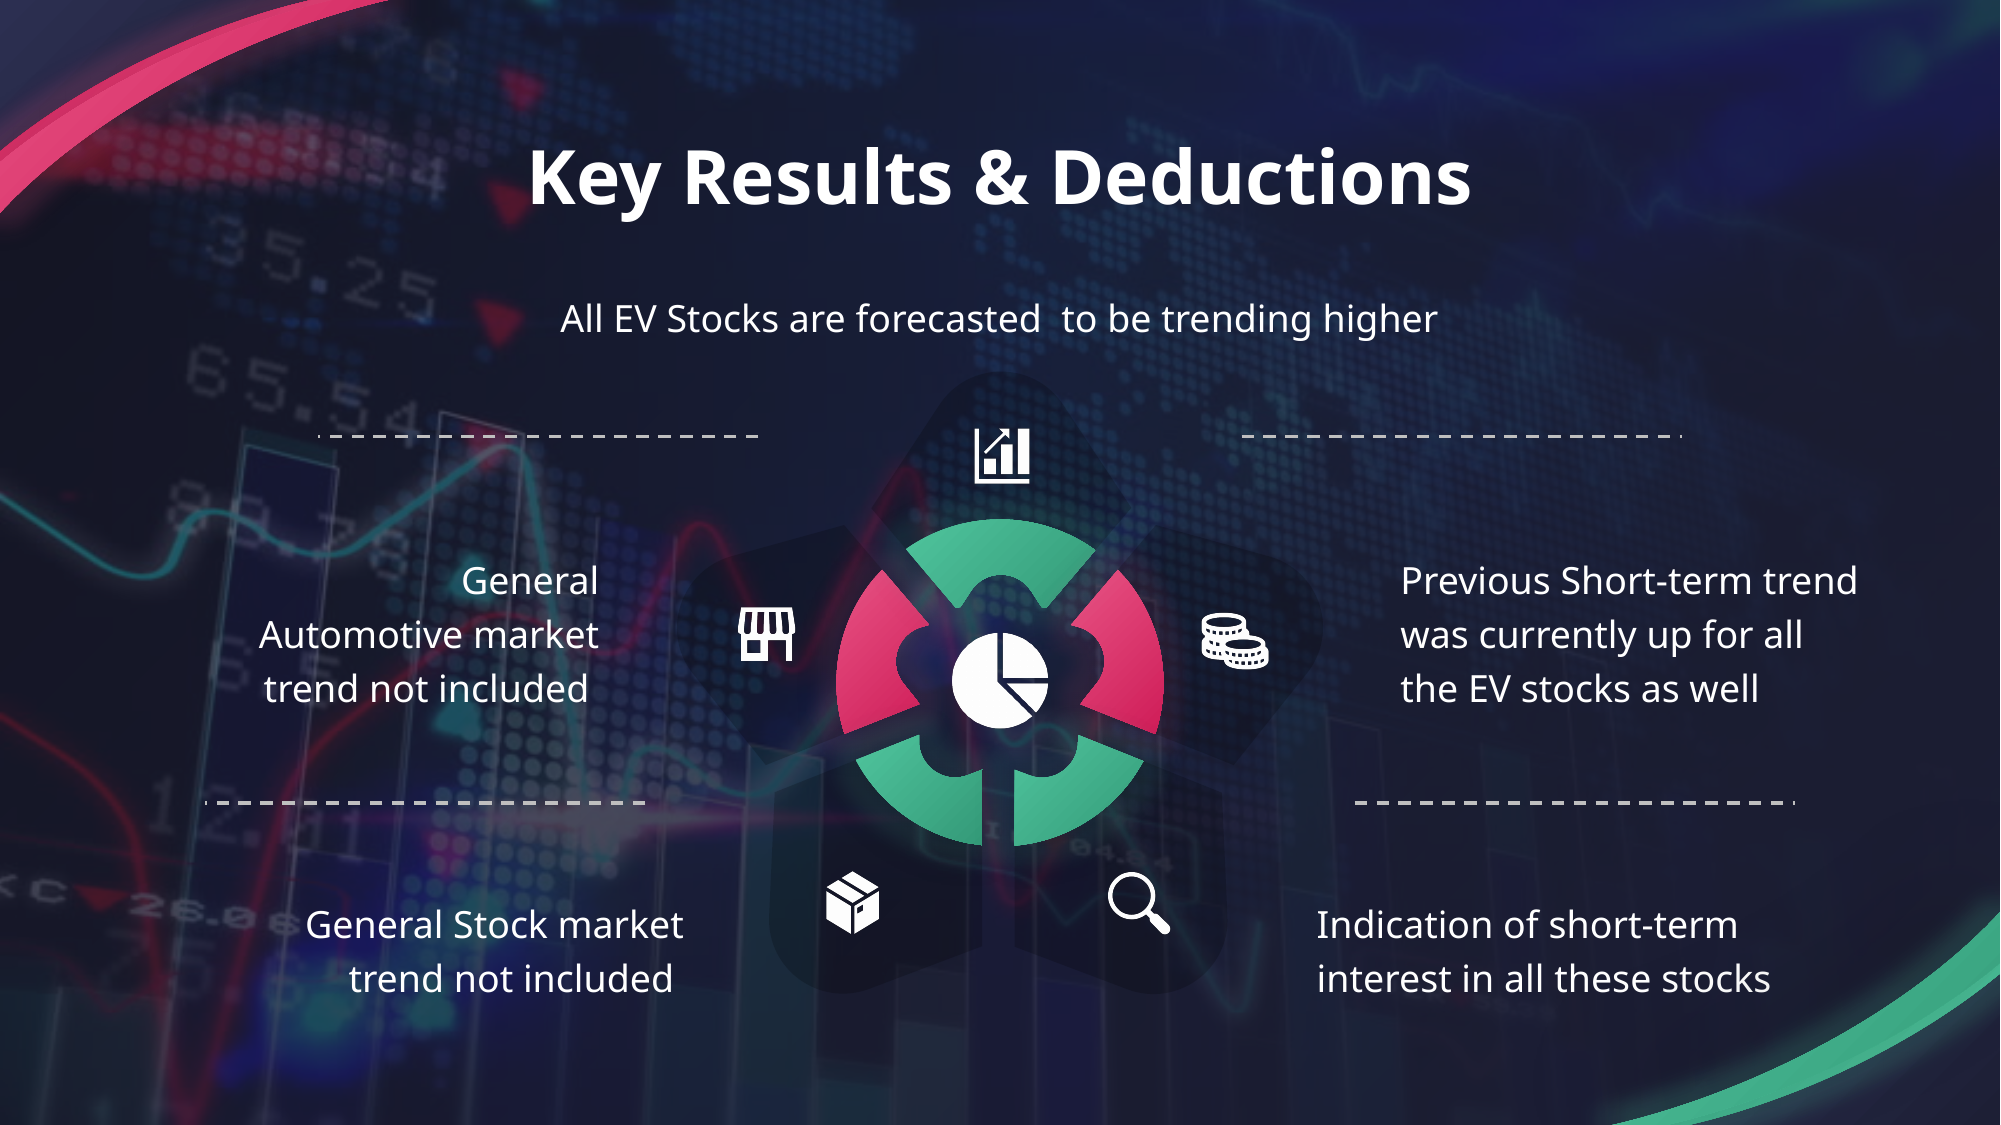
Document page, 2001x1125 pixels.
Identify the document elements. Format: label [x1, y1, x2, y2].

picture [939, 620, 1061, 741]
picture [728, 596, 805, 672]
text_box [1241, 436, 1795, 804]
text_box [1612, 912, 2000, 1125]
picture [1101, 865, 1177, 941]
text_box [241, 278, 1885, 1004]
picture [1195, 603, 1272, 679]
text_box [0, 0, 388, 213]
picture [0, 0, 2000, 1125]
text_box [204, 436, 759, 804]
picture [963, 418, 1040, 495]
picture [814, 864, 891, 941]
